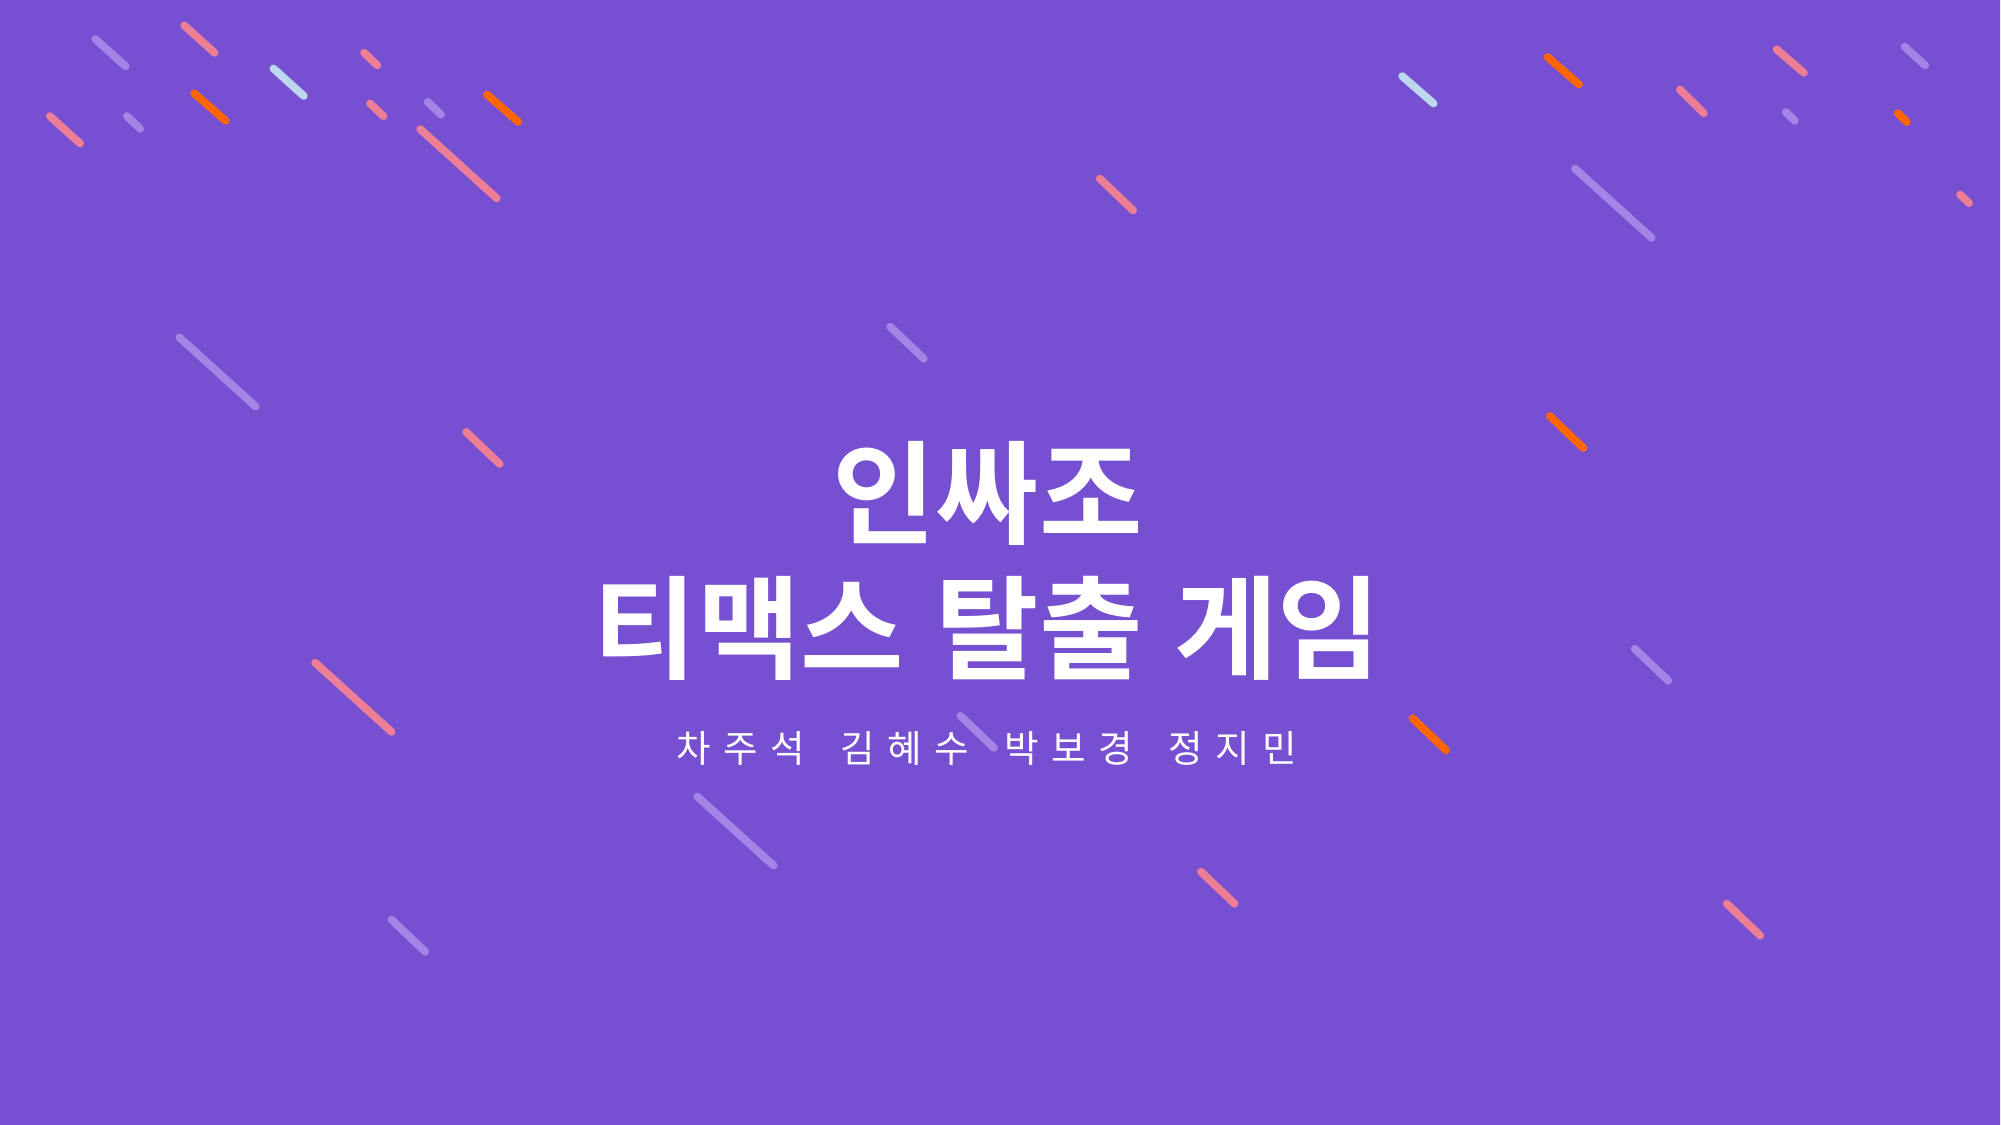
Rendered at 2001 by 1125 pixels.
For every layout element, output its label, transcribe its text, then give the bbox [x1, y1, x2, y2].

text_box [1634, 648, 1669, 681]
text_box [315, 662, 392, 732]
text_box 차주석 김혜수 박보경 정지민 [662, 717, 1313, 778]
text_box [697, 796, 774, 866]
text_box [1726, 903, 1761, 936]
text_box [1099, 178, 1134, 211]
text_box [890, 326, 924, 359]
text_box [420, 129, 497, 199]
text_box 인싸조 티맥스 탈출 게임 [533, 416, 1442, 701]
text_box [960, 715, 994, 748]
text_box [179, 337, 256, 407]
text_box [391, 919, 426, 952]
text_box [1412, 718, 1446, 751]
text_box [1200, 871, 1235, 904]
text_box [1549, 416, 1584, 449]
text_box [466, 432, 500, 464]
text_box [1575, 168, 1652, 238]
